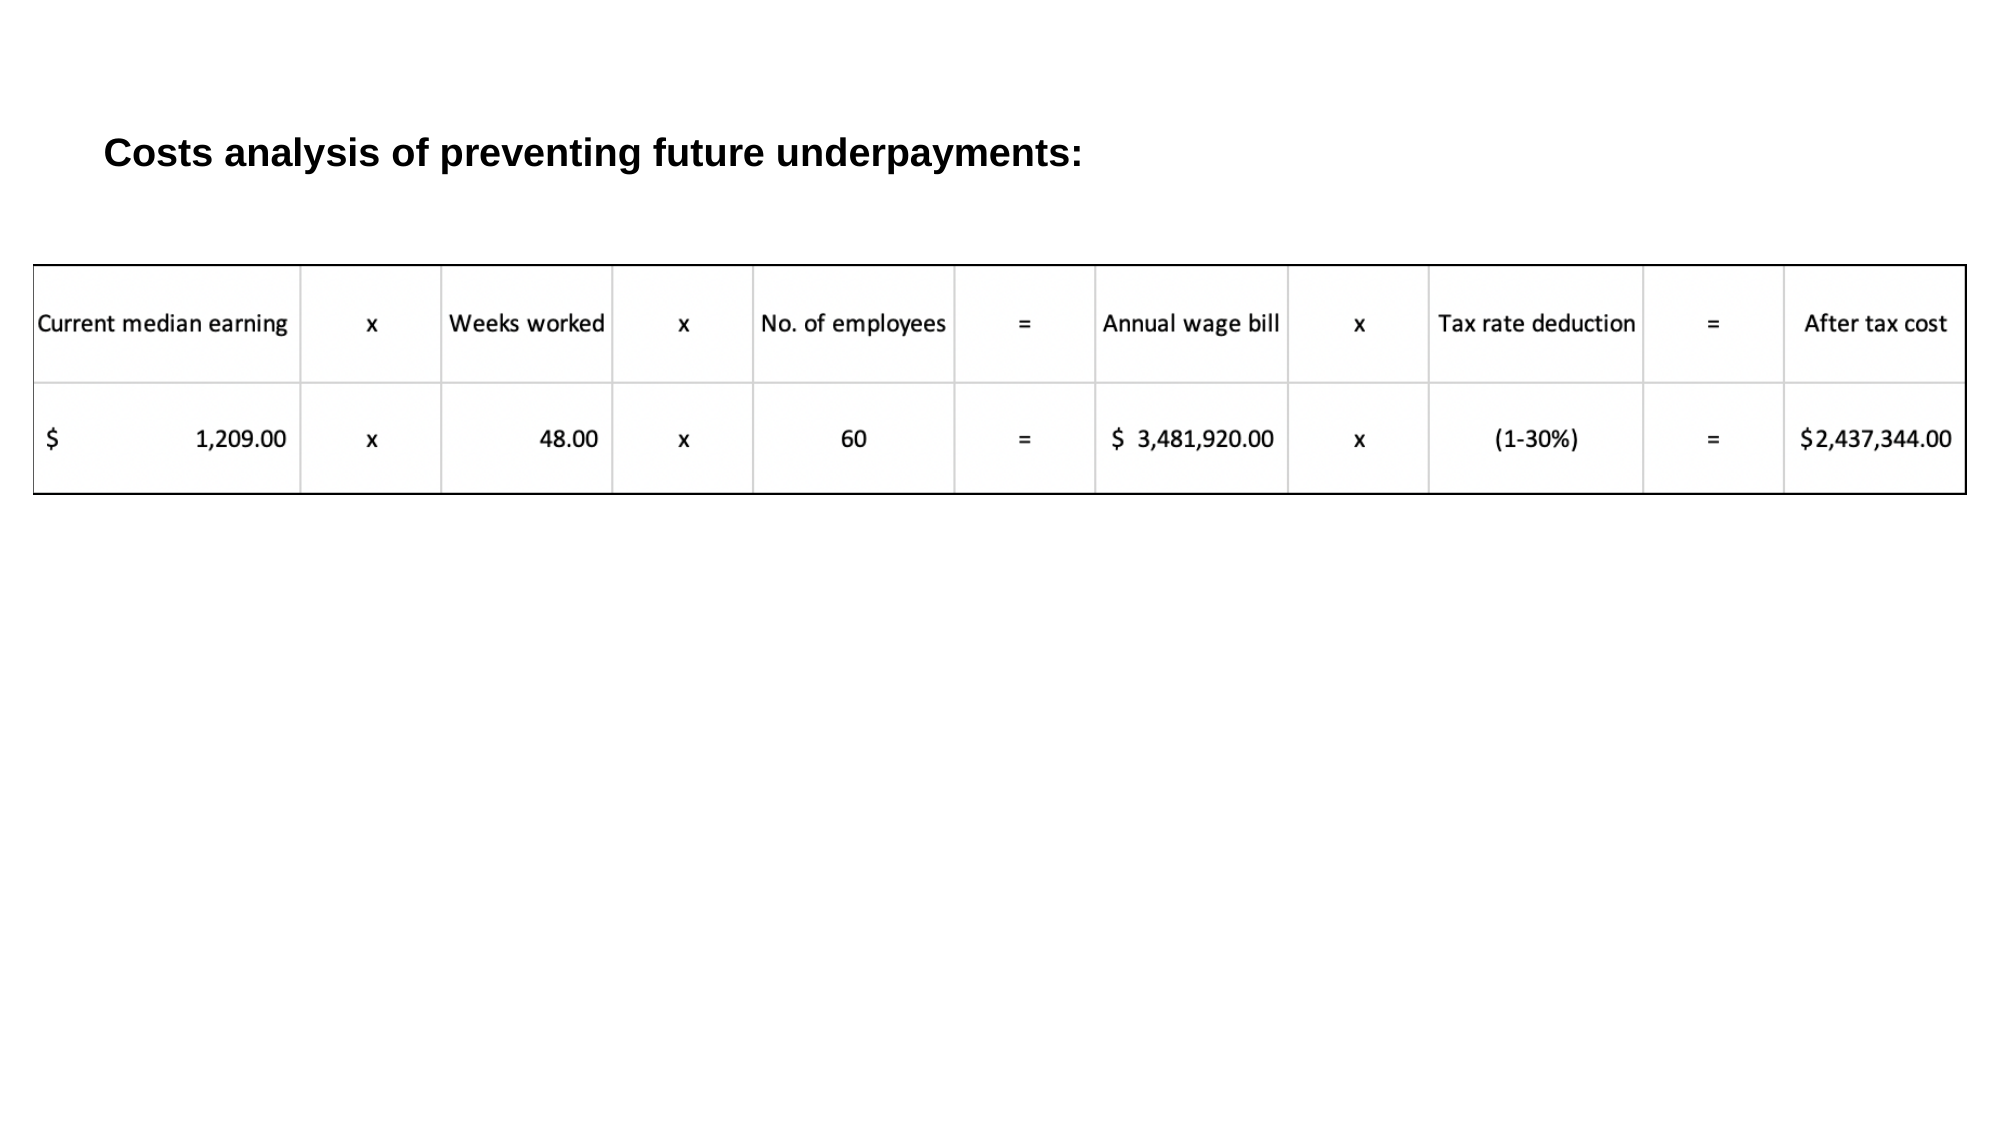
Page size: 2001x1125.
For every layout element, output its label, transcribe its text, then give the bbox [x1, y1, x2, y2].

picture [32, 264, 1967, 495]
text_box Costs analysis of preventing future underpayments: [83, 106, 1203, 195]
